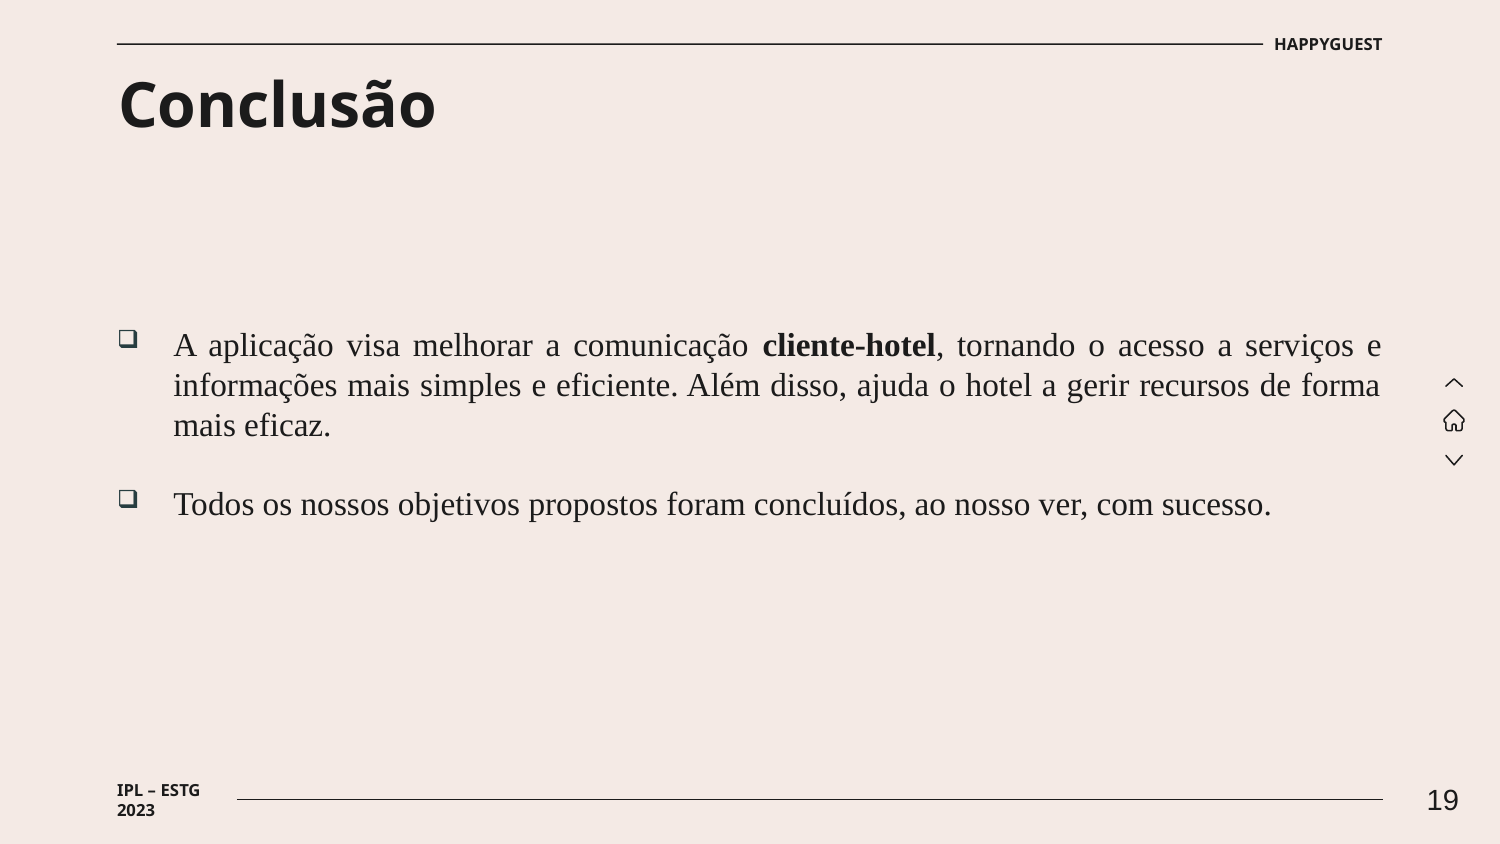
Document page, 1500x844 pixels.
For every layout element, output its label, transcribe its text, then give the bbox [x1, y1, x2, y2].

title HAPPYGUEST [1263, 32, 1383, 56]
text_box 19 [1411, 774, 1500, 824]
text_box [1435, 402, 1473, 439]
text_box [1444, 410, 1464, 431]
title Conclusão [118, 64, 750, 140]
title IPL – ESTG 2023 [116, 787, 237, 812]
subtitle A aplicação visa melhorar a comunicação cliente-hotel, tornando o acesso a serviços e informações mais simples e eficiente. Além disso, ajuda o hotel a gerir recursos de forma mais eficaz. Todos os nossos objetivos propostos foram concluídos, ao nosso ver, com sucesso. [116, 210, 1383, 675]
